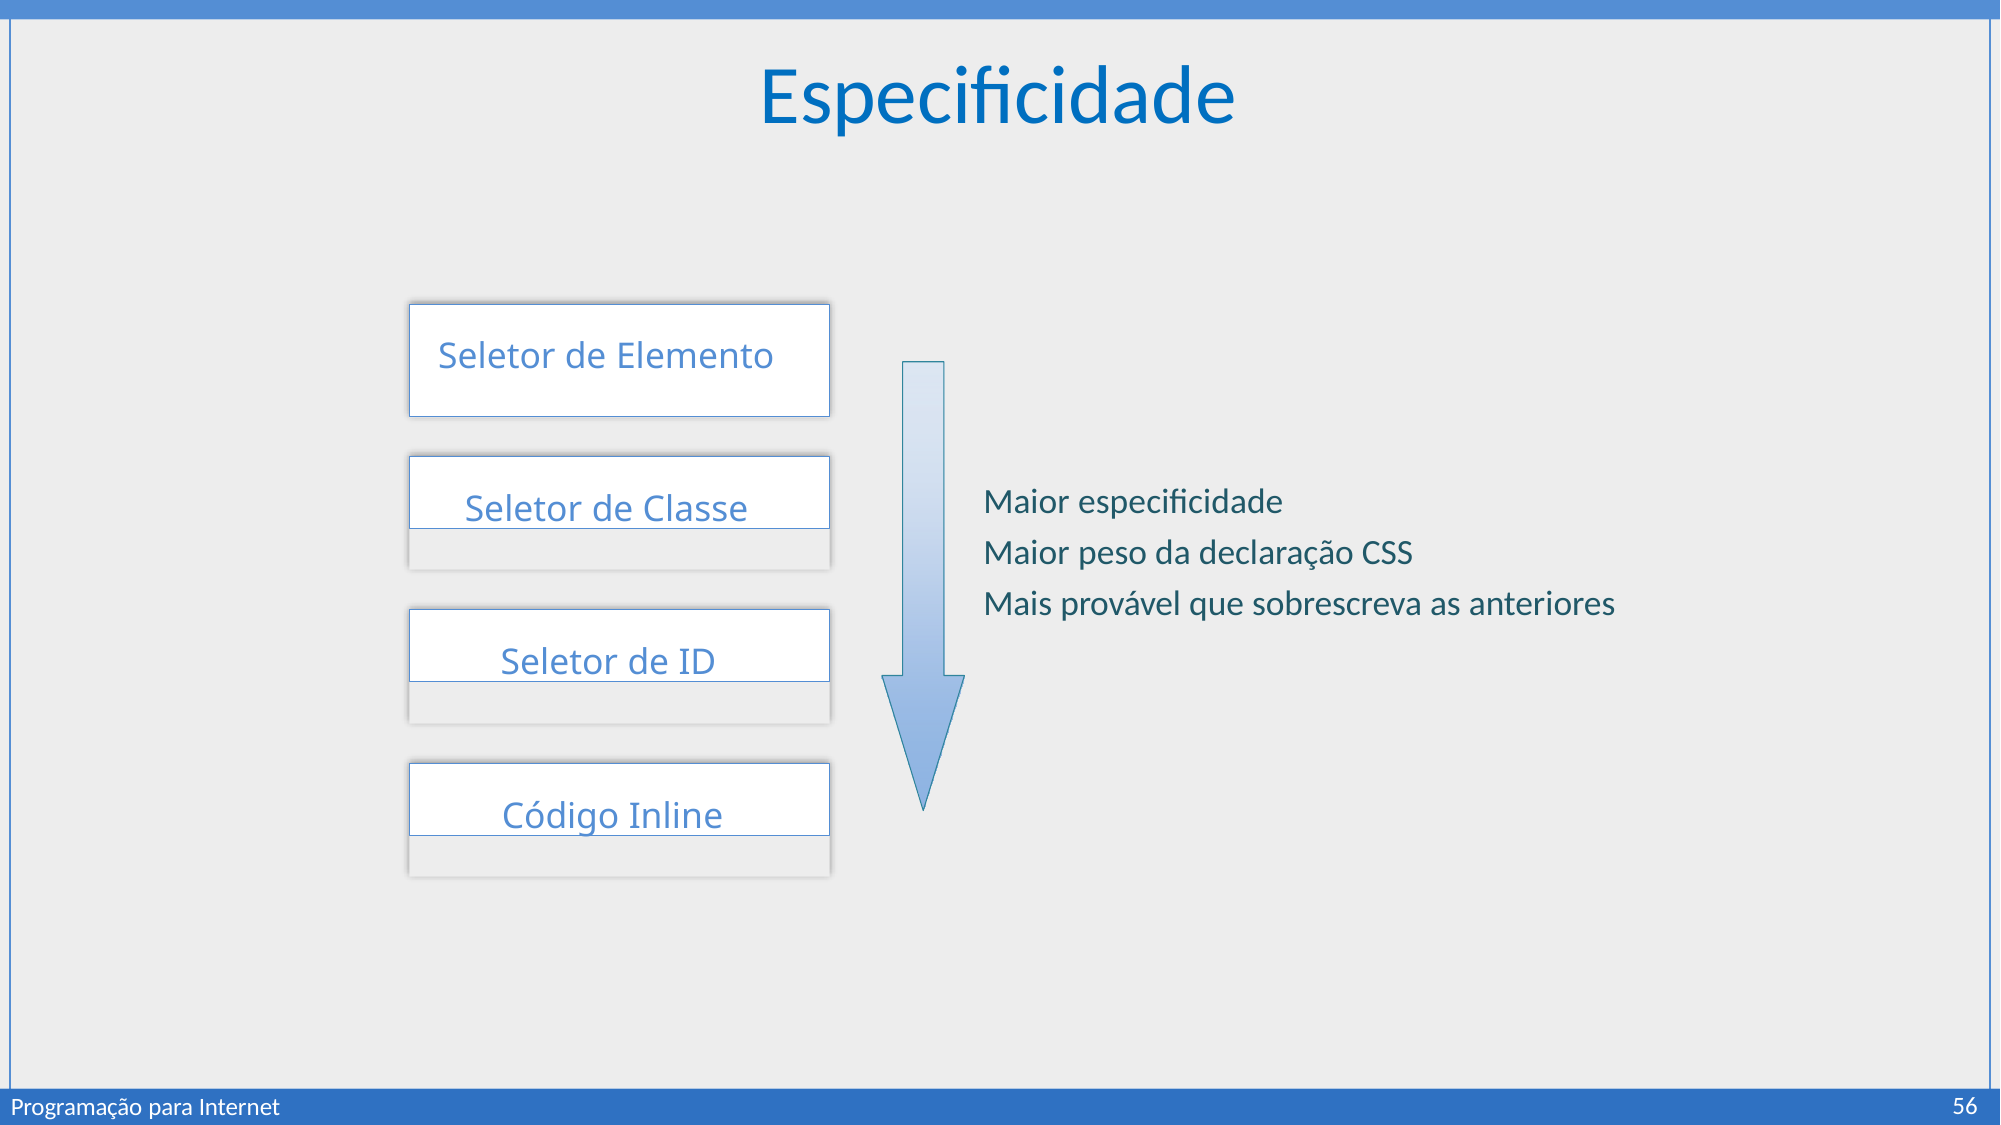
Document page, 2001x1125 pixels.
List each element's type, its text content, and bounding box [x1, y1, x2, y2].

slide_number 56 [1946, 1093, 1985, 1125]
picture [397, 751, 841, 887]
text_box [881, 360, 966, 812]
slide_number Programação para Internet [8, 1094, 287, 1125]
title Especificidade [757, 38, 1242, 229]
text_box Maior especificidade Maior peso da declaração CSS Mais provável que sobrescreva as anteriores [981, 467, 1621, 623]
picture [397, 444, 841, 580]
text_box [398, 292, 841, 428]
picture [397, 598, 841, 733]
